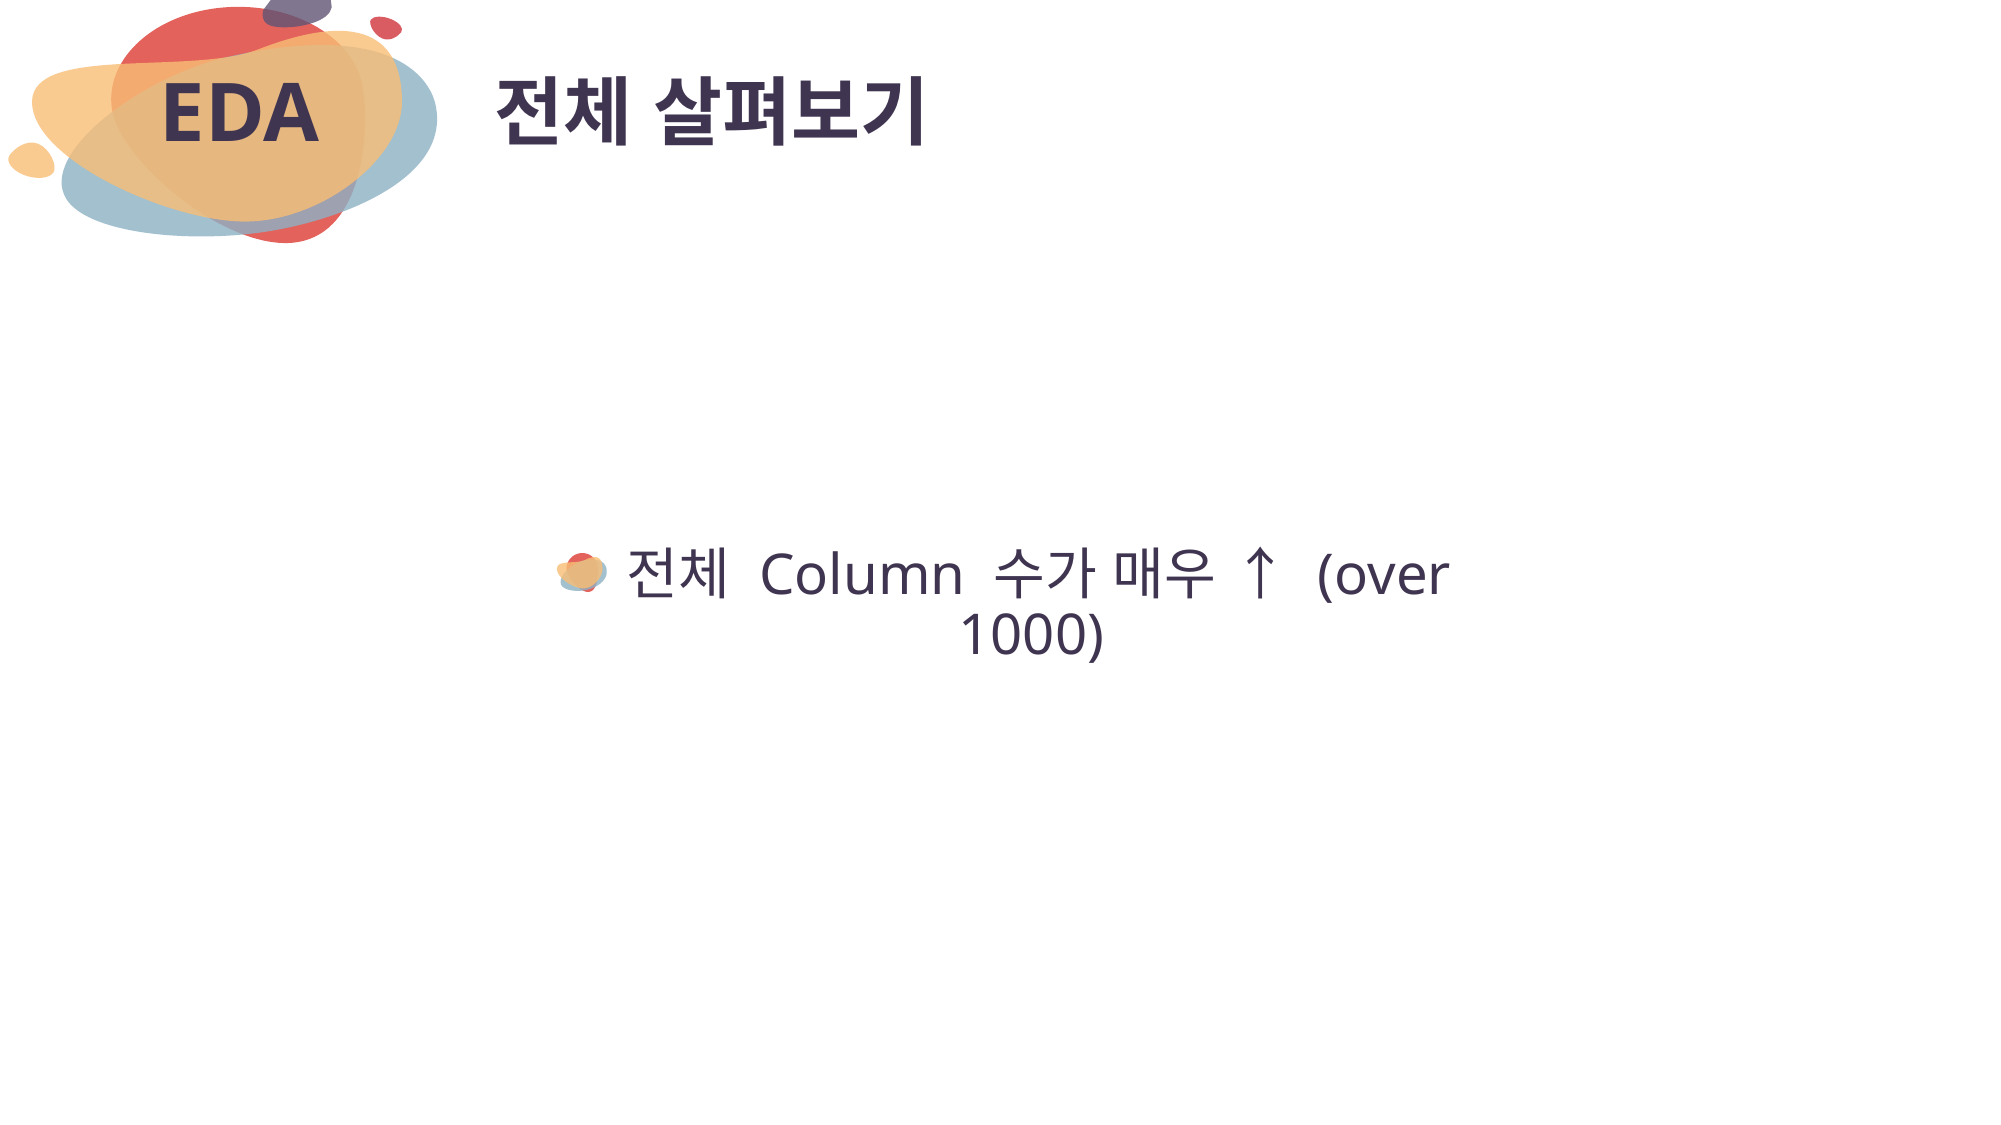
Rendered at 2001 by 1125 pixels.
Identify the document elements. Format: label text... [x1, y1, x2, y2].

list 전체 Column 수가 매우 ↑ (over 1000) [479, 436, 1528, 694]
list EDA [144, 23, 335, 209]
title 전체 살펴보기 [479, 22, 1863, 209]
